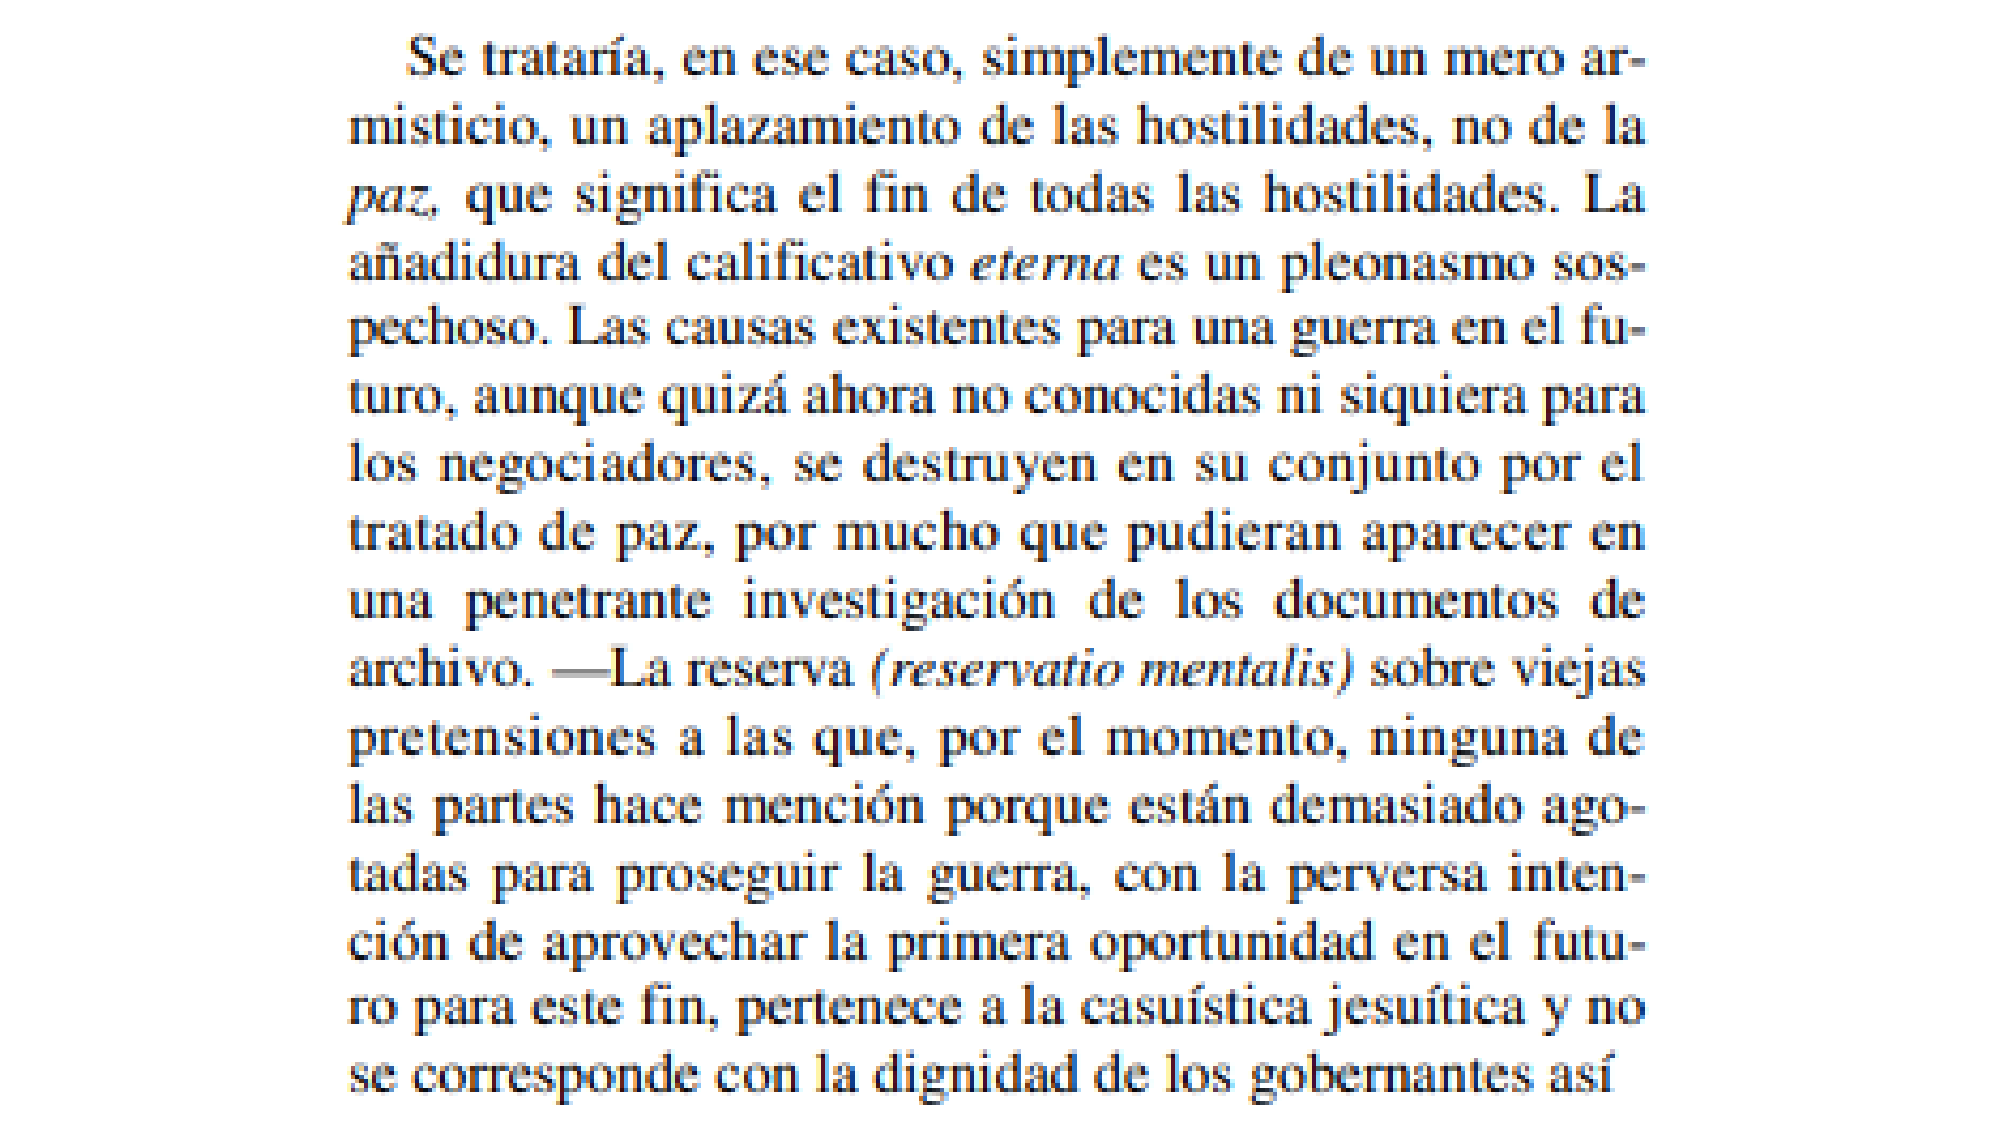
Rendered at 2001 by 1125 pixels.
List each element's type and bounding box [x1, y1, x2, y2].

picture [283, 0, 1722, 1125]
